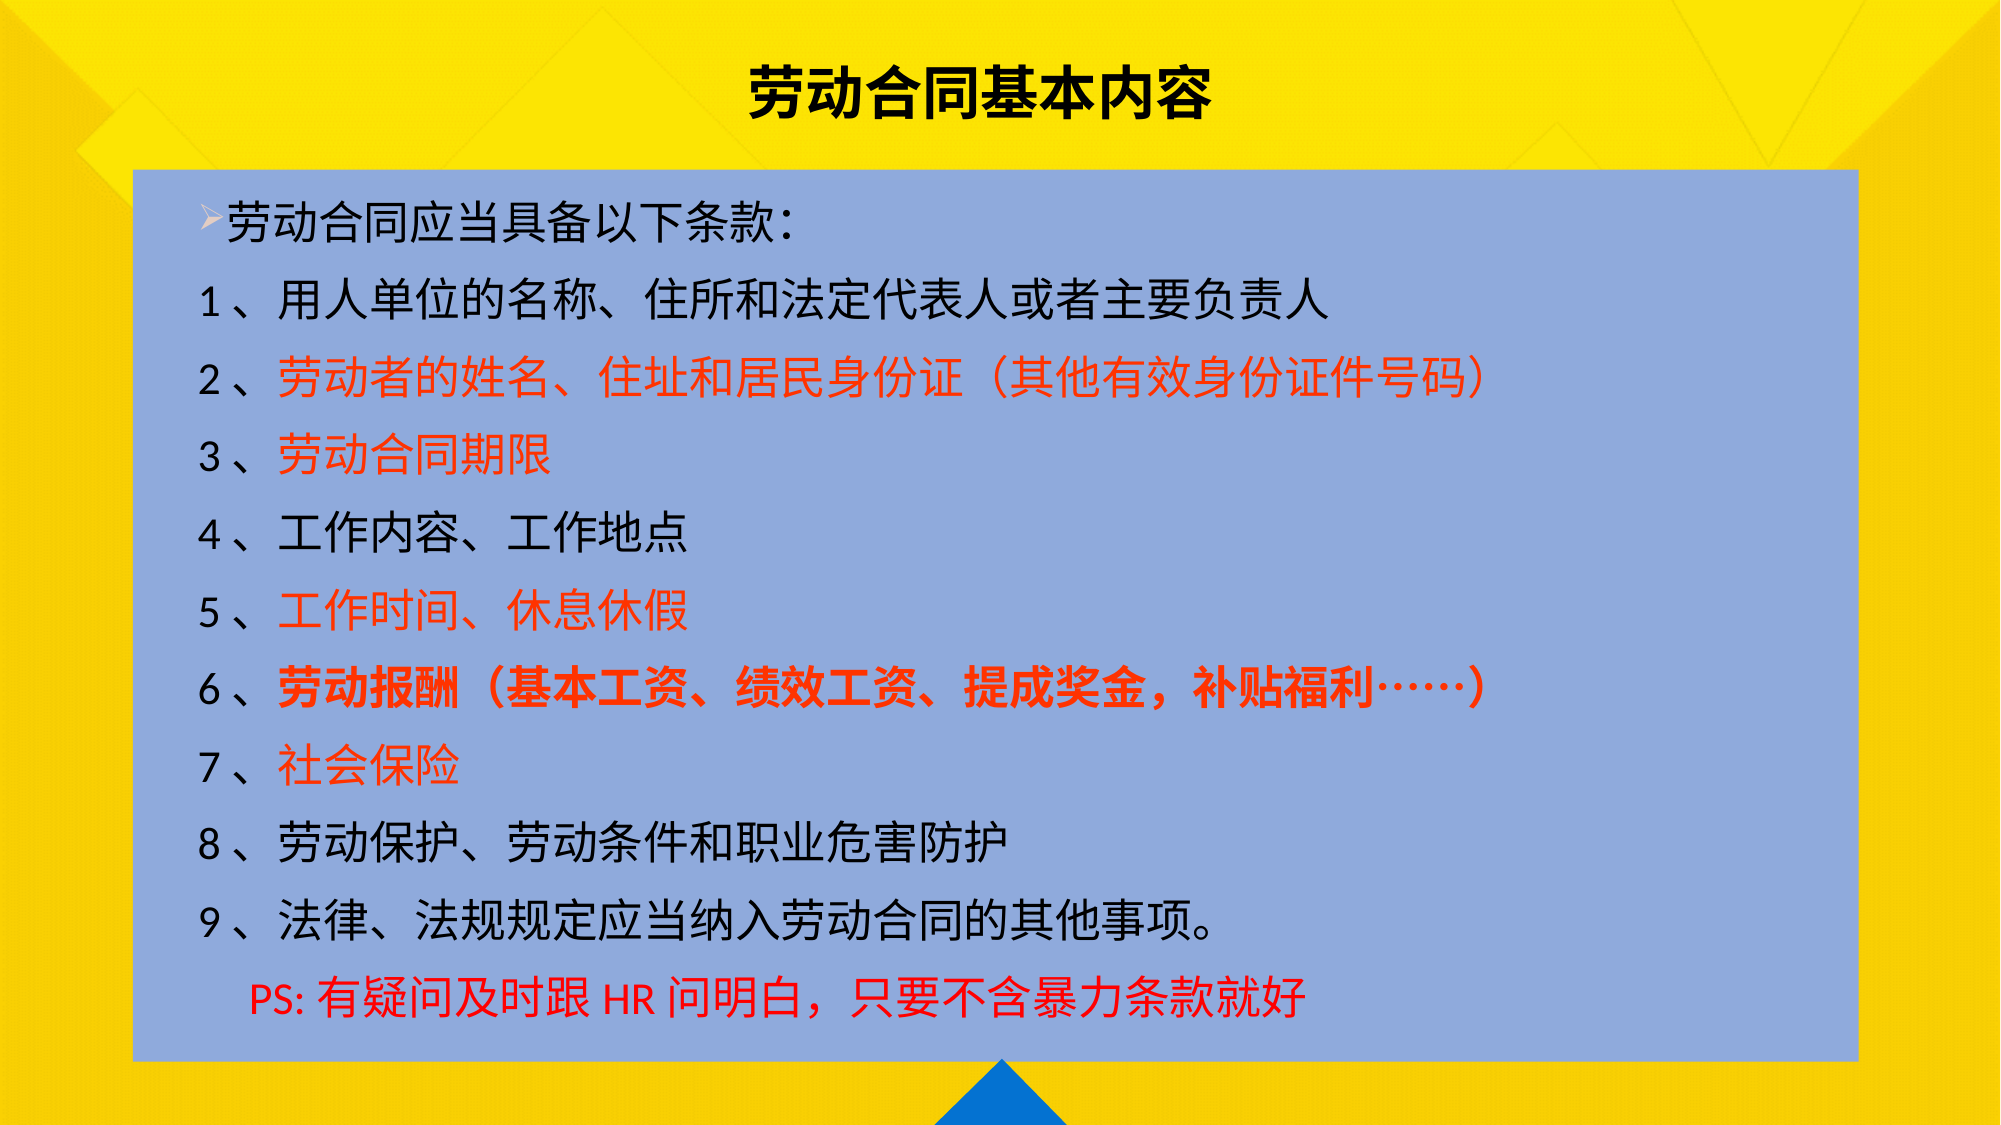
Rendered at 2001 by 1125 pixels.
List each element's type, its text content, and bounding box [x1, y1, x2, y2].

text_box [932, 1062, 1069, 1125]
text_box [132, 169, 1859, 1062]
text_box 劳动合同基本内容 [732, 49, 1459, 169]
picture [0, 0, 2001, 1125]
